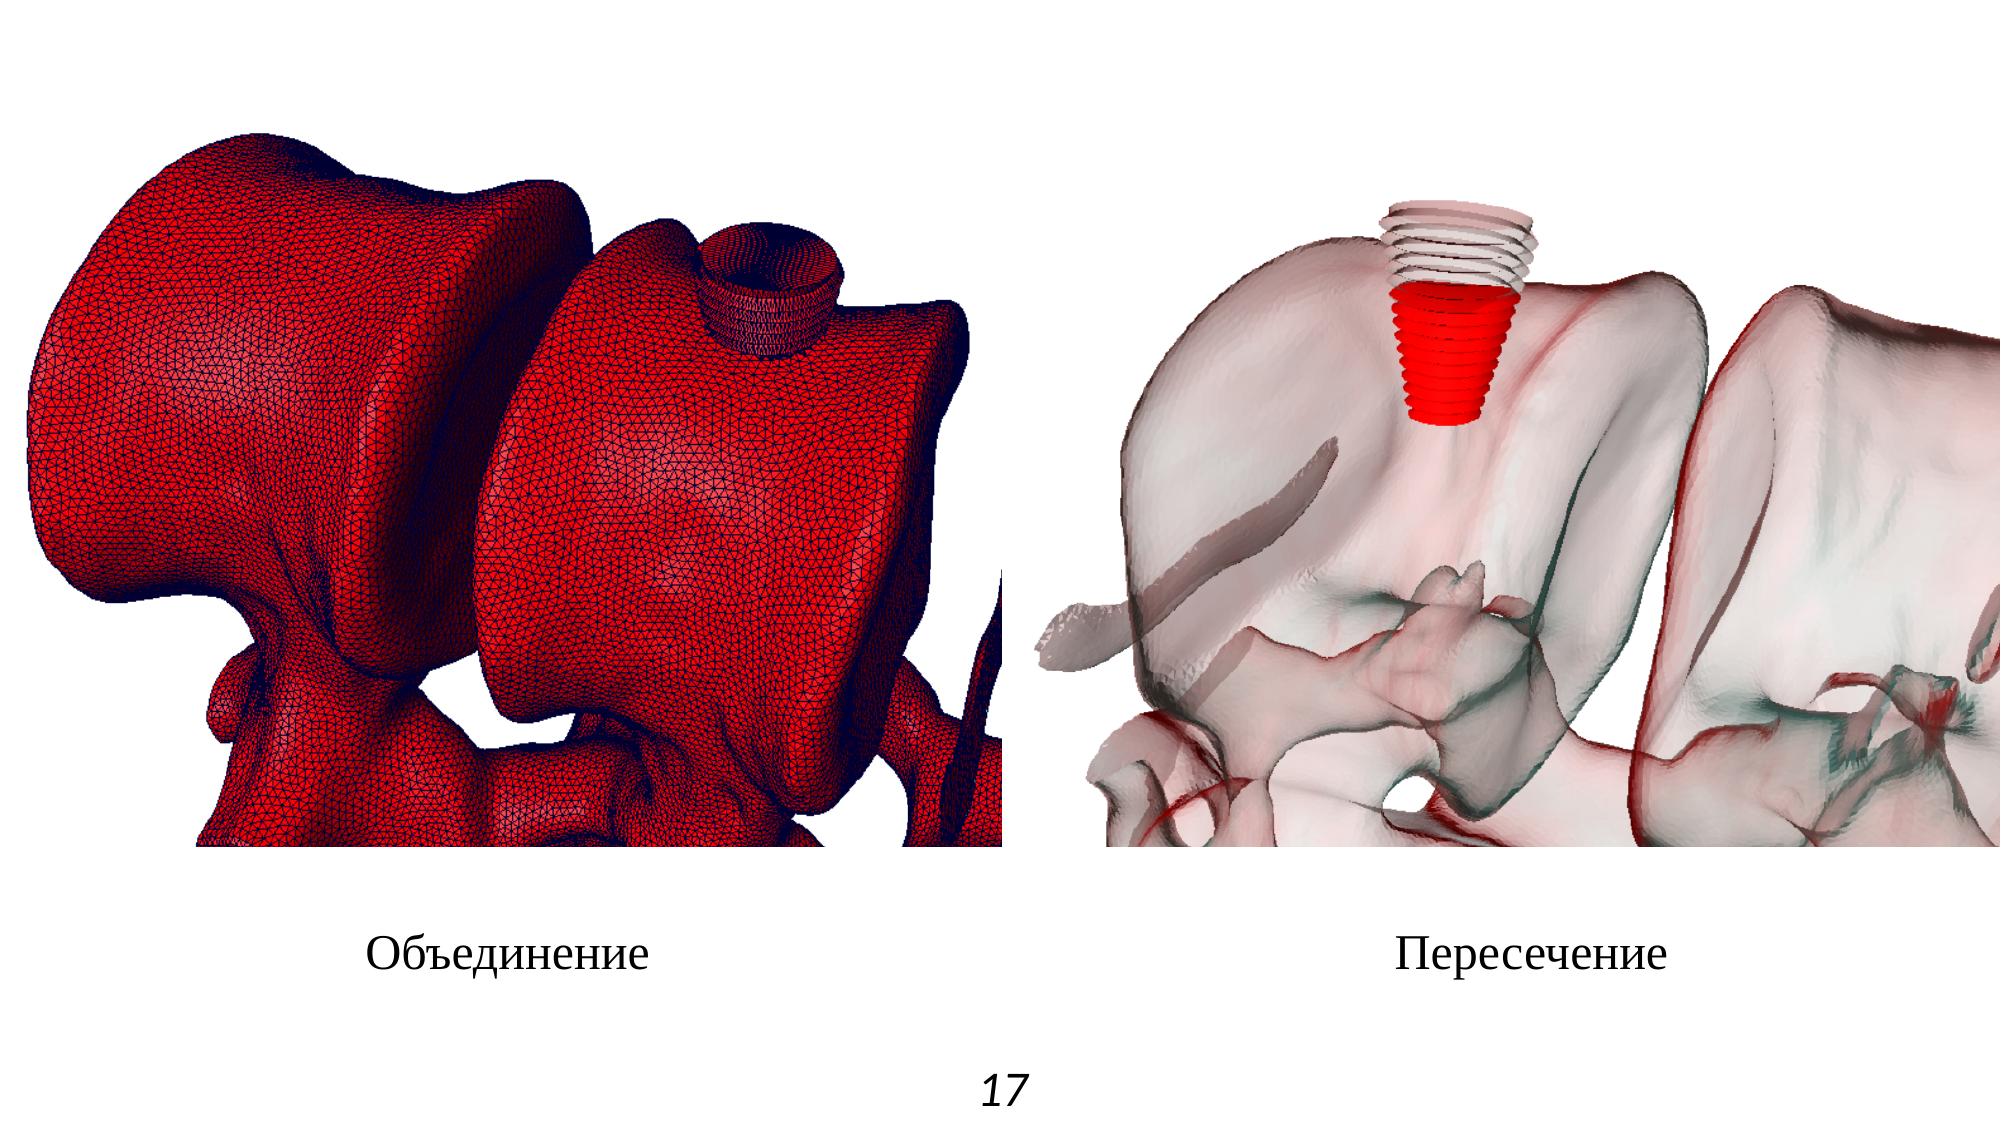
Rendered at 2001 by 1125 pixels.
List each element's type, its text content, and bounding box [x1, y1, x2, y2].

text_box 17 [962, 1049, 1043, 1124]
text_box Пересечение [1379, 912, 1684, 987]
picture [0, 82, 2000, 847]
text_box Объединение [350, 912, 665, 987]
